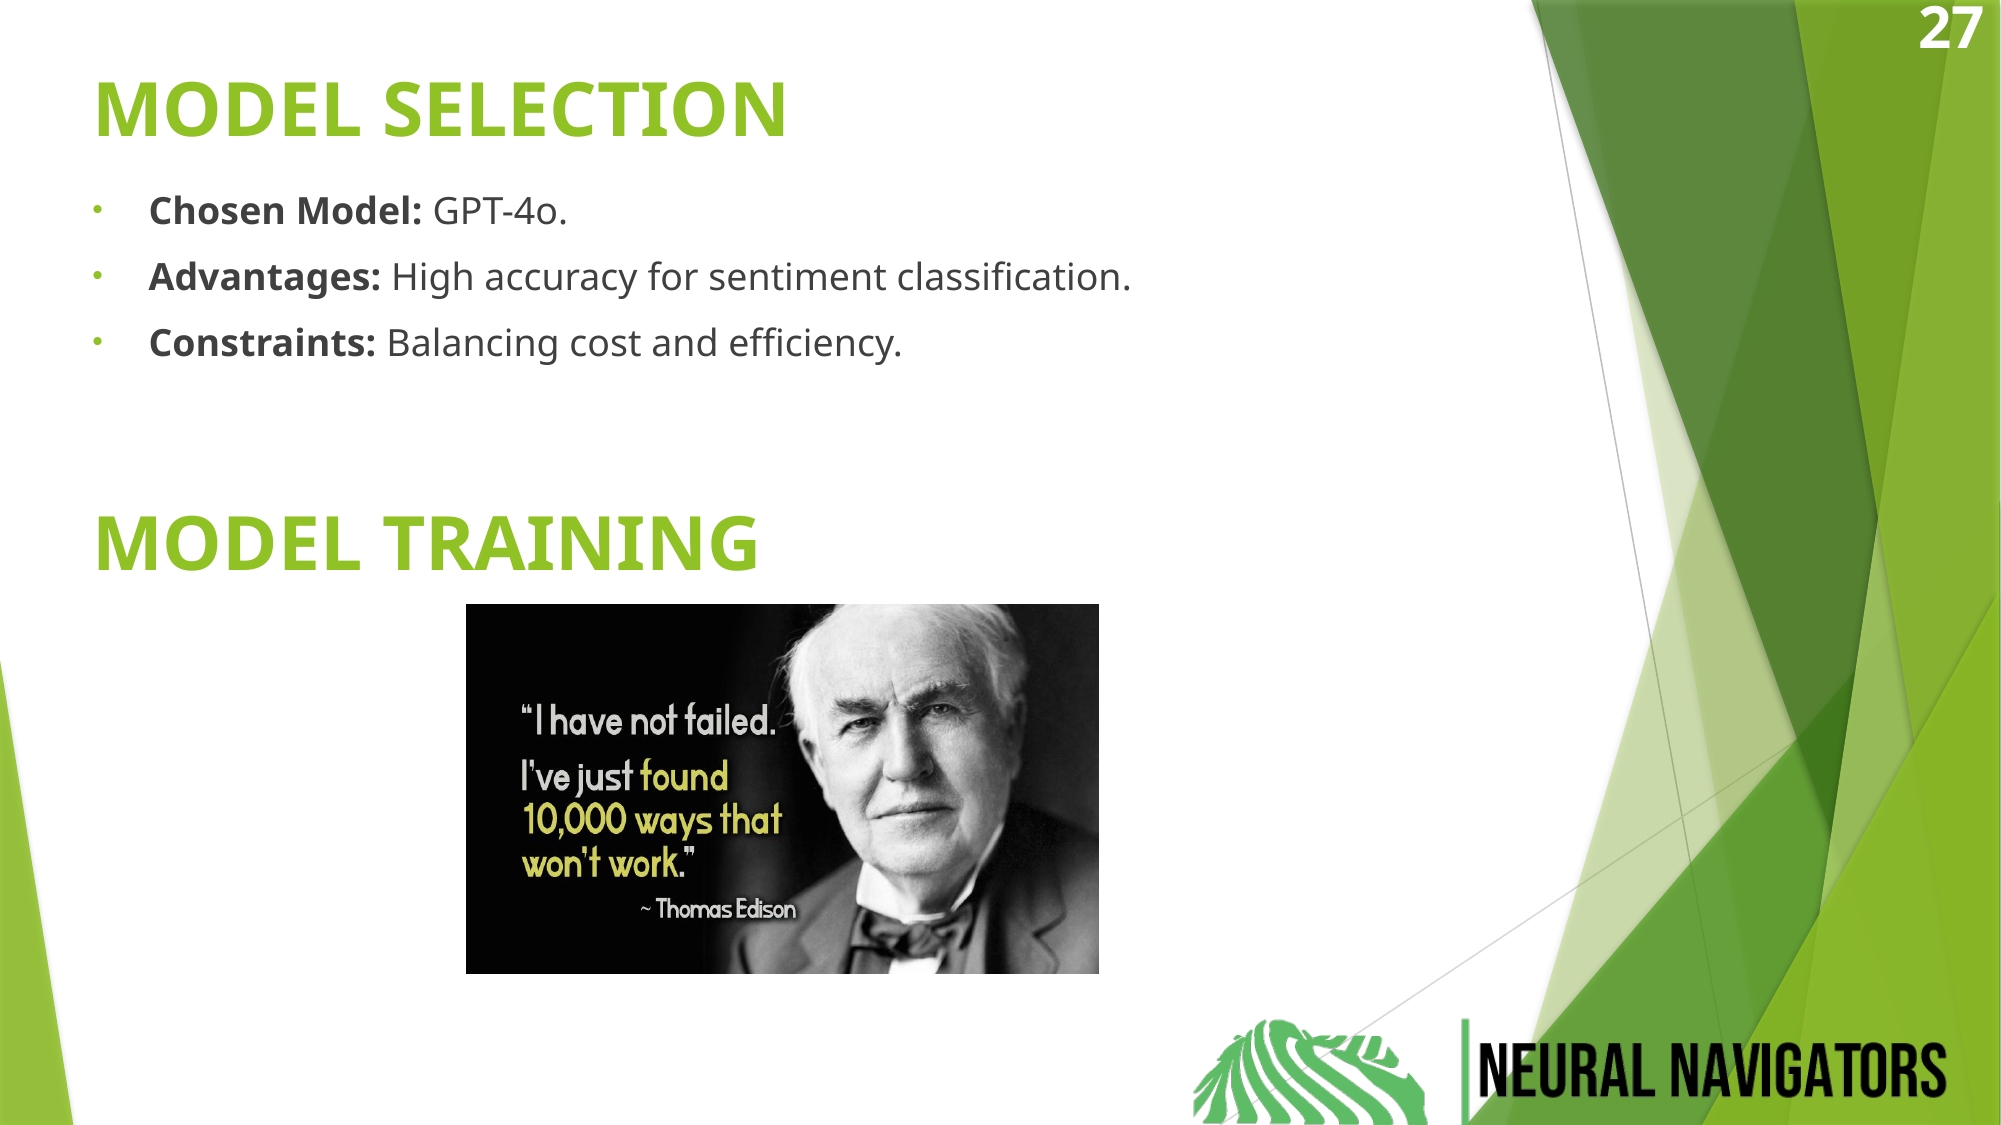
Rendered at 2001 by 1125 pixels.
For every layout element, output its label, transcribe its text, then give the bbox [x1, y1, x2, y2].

picture [465, 603, 2000, 1125]
title MODEL SELECTION [77, 54, 1488, 179]
list Chosen Model: GPT-4o. Advantages: High accuracy for sentiment classification. Constraints: Balancing cost and efficiency. MODEL TRAINING [77, 179, 1488, 817]
slide_number 27 [1887, 0, 2000, 60]
